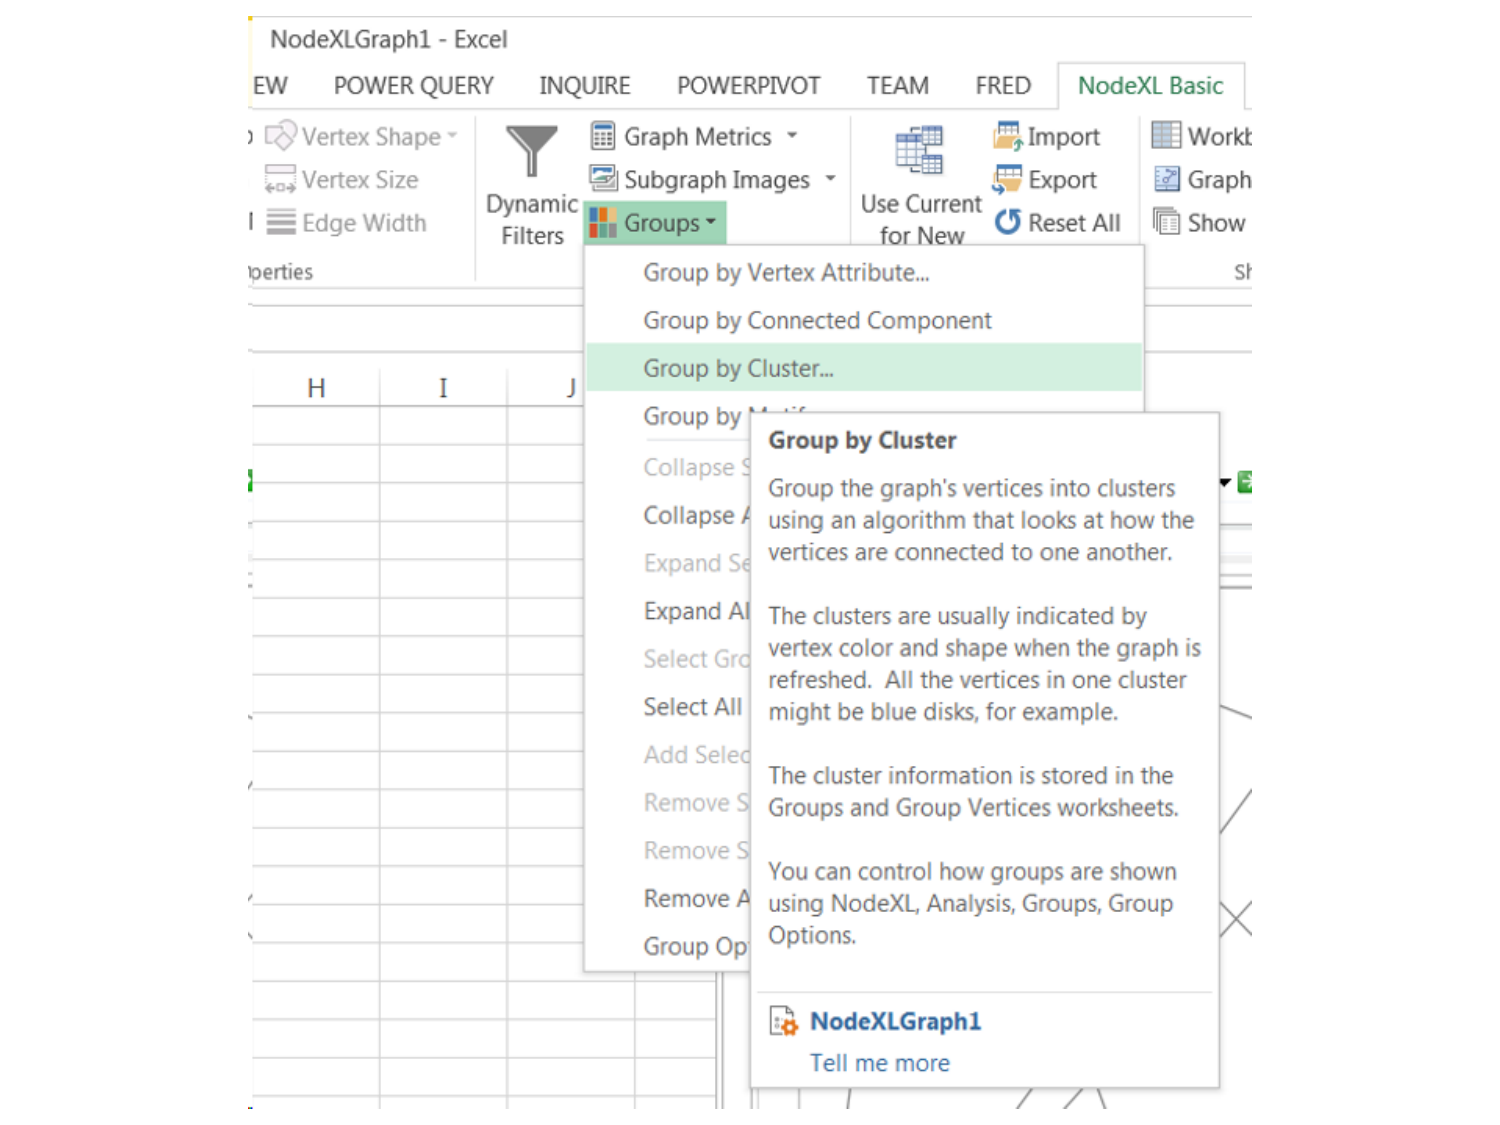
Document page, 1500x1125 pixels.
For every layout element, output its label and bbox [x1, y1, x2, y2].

picture [248, 16, 1252, 1109]
